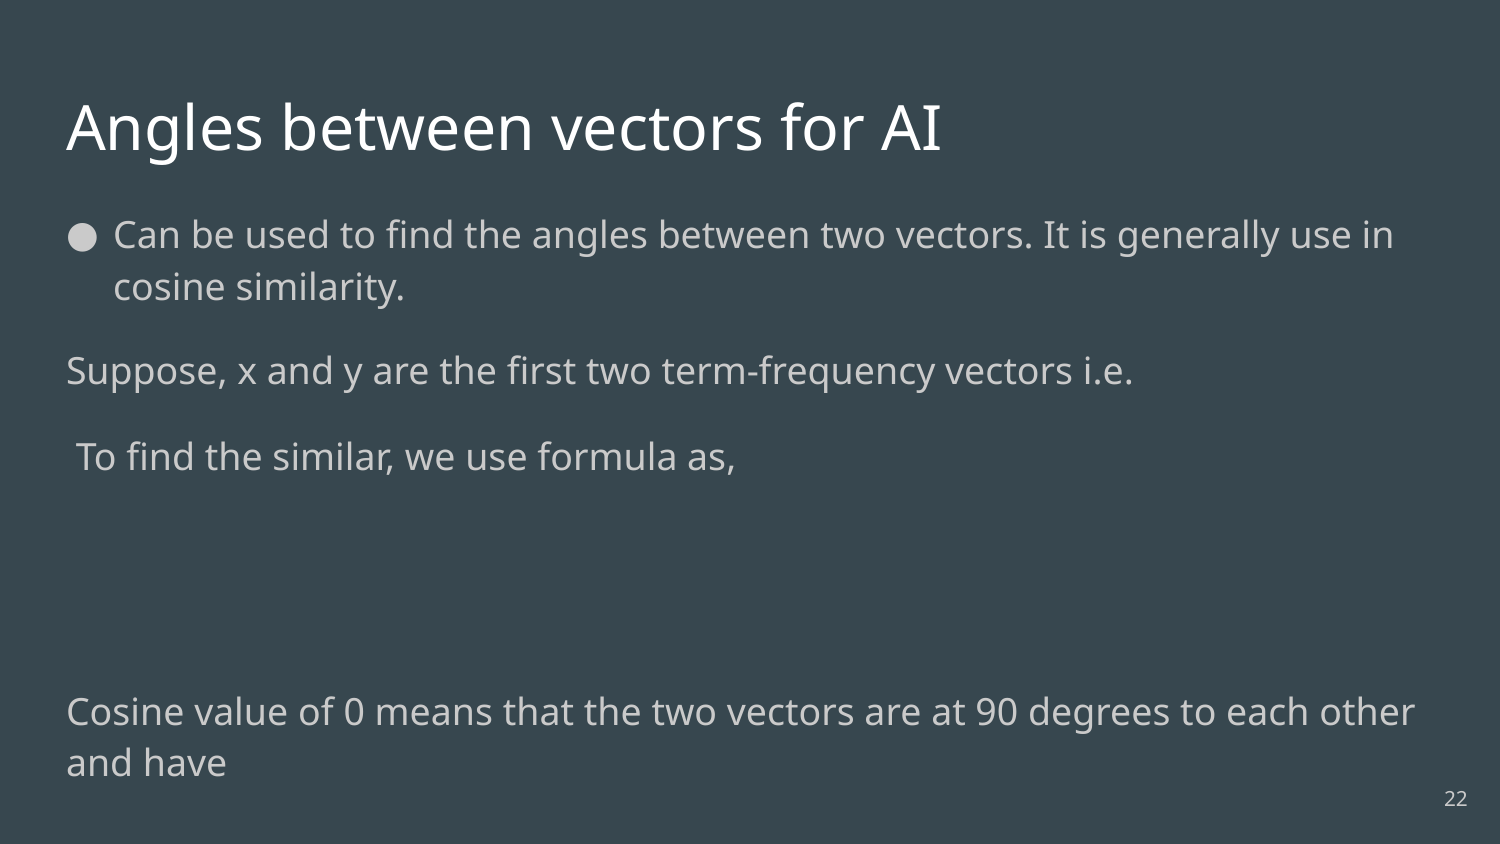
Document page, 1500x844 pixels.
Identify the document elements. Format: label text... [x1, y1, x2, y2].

slide_number 22 [1392, 767, 1483, 833]
title Angles between vectors for AI [51, 72, 1449, 167]
